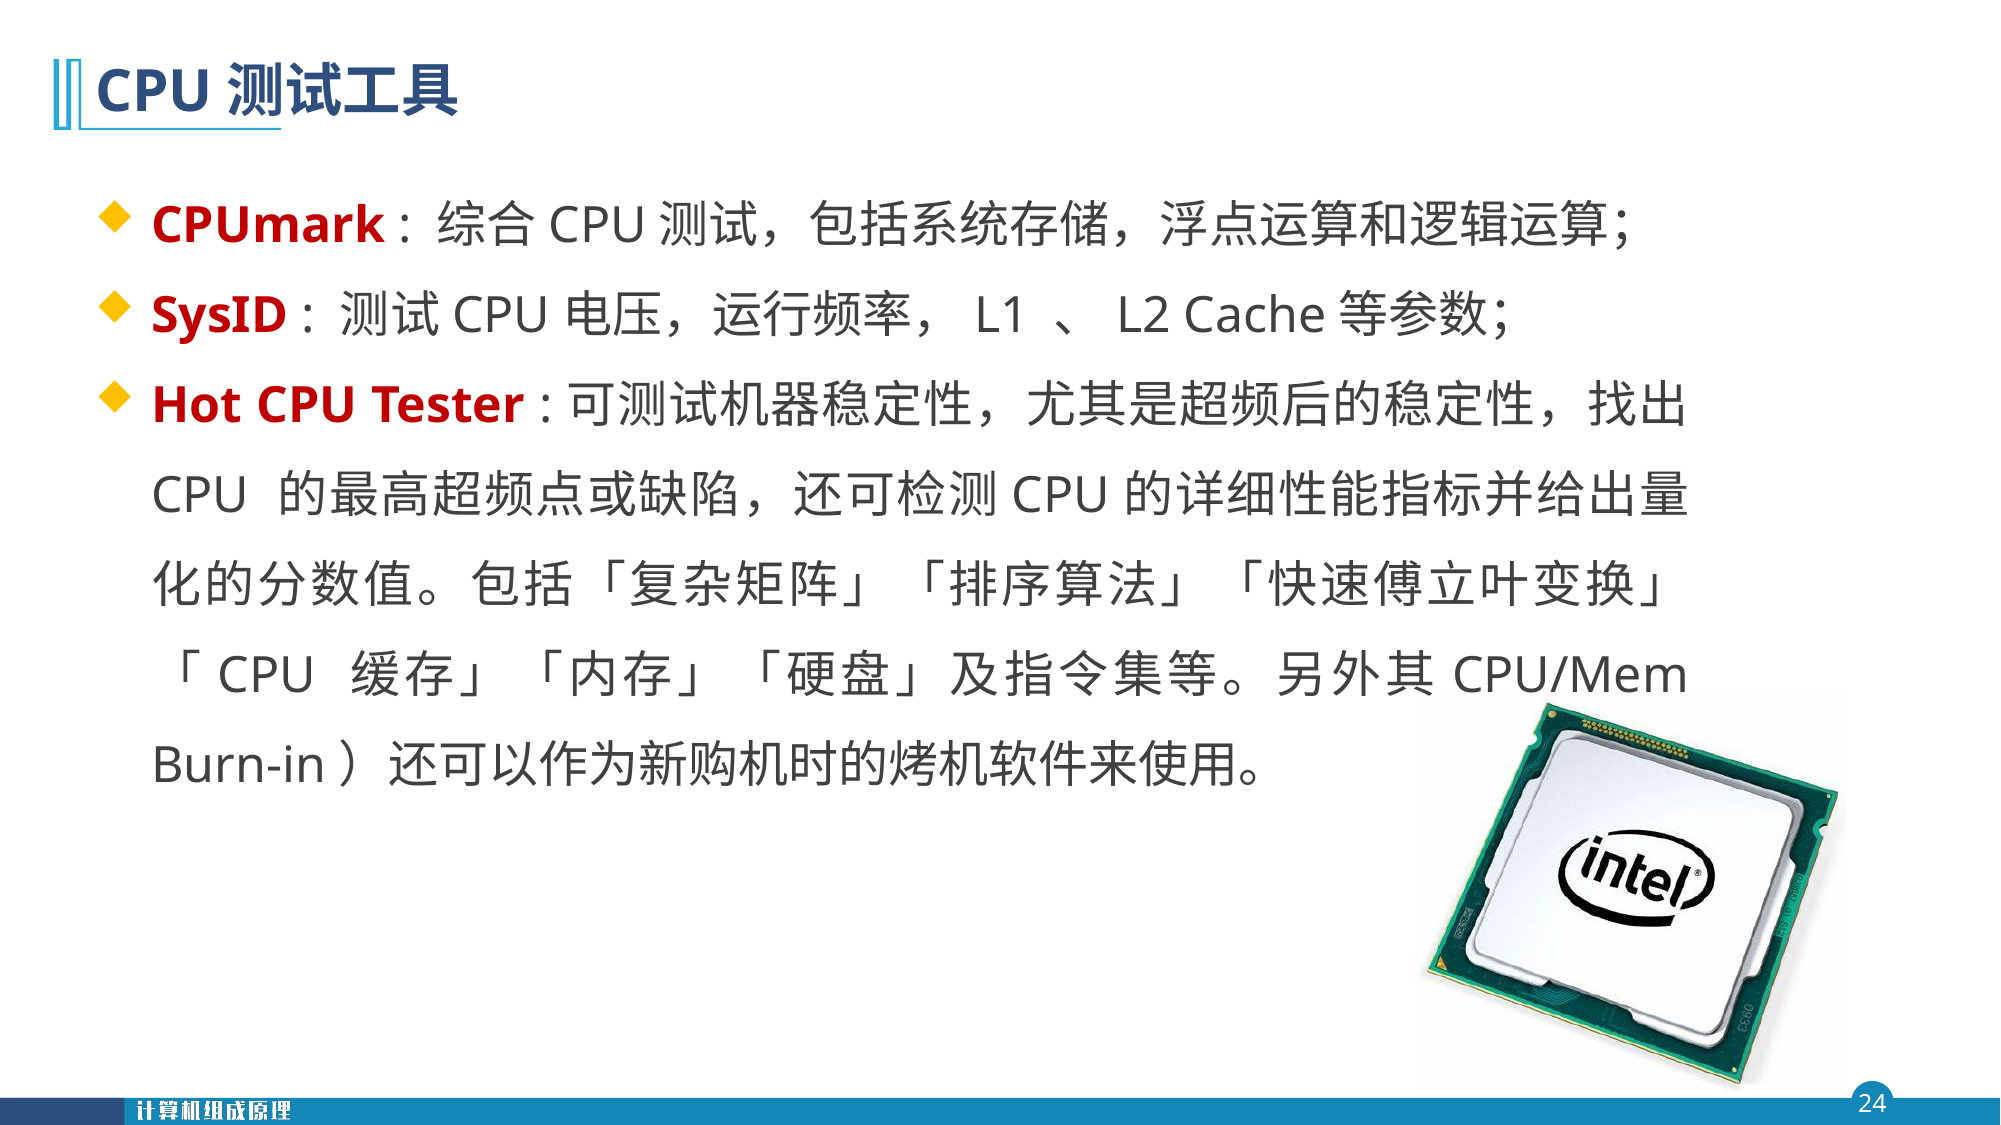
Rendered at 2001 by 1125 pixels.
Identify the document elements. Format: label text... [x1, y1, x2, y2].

title CPU测试工具 [80, 42, 1805, 144]
list CPUmark : 综合CPU测试，包括系统存储，浮点运算和逻辑运算； SysID : 测试CPU电压，运行频率，L1 、L2 Cache等参数； Hot CPU Tester :可测试机器稳定性，尤其是超频后的稳定性，找出 CPU 的最高超频点或缺陷，还可检测CPU的详细性能指标并给出量化的分数值。包括「复杂矩阵」「排序算法」「快速傅立叶变换」「CPU 缓存」「内存」「硬盘」及指令集等。另外其CPU/Mem Burn-in）还可以作为新购机时的烤机软件来使用。 [80, 154, 1705, 853]
picture [1417, 691, 1847, 1093]
